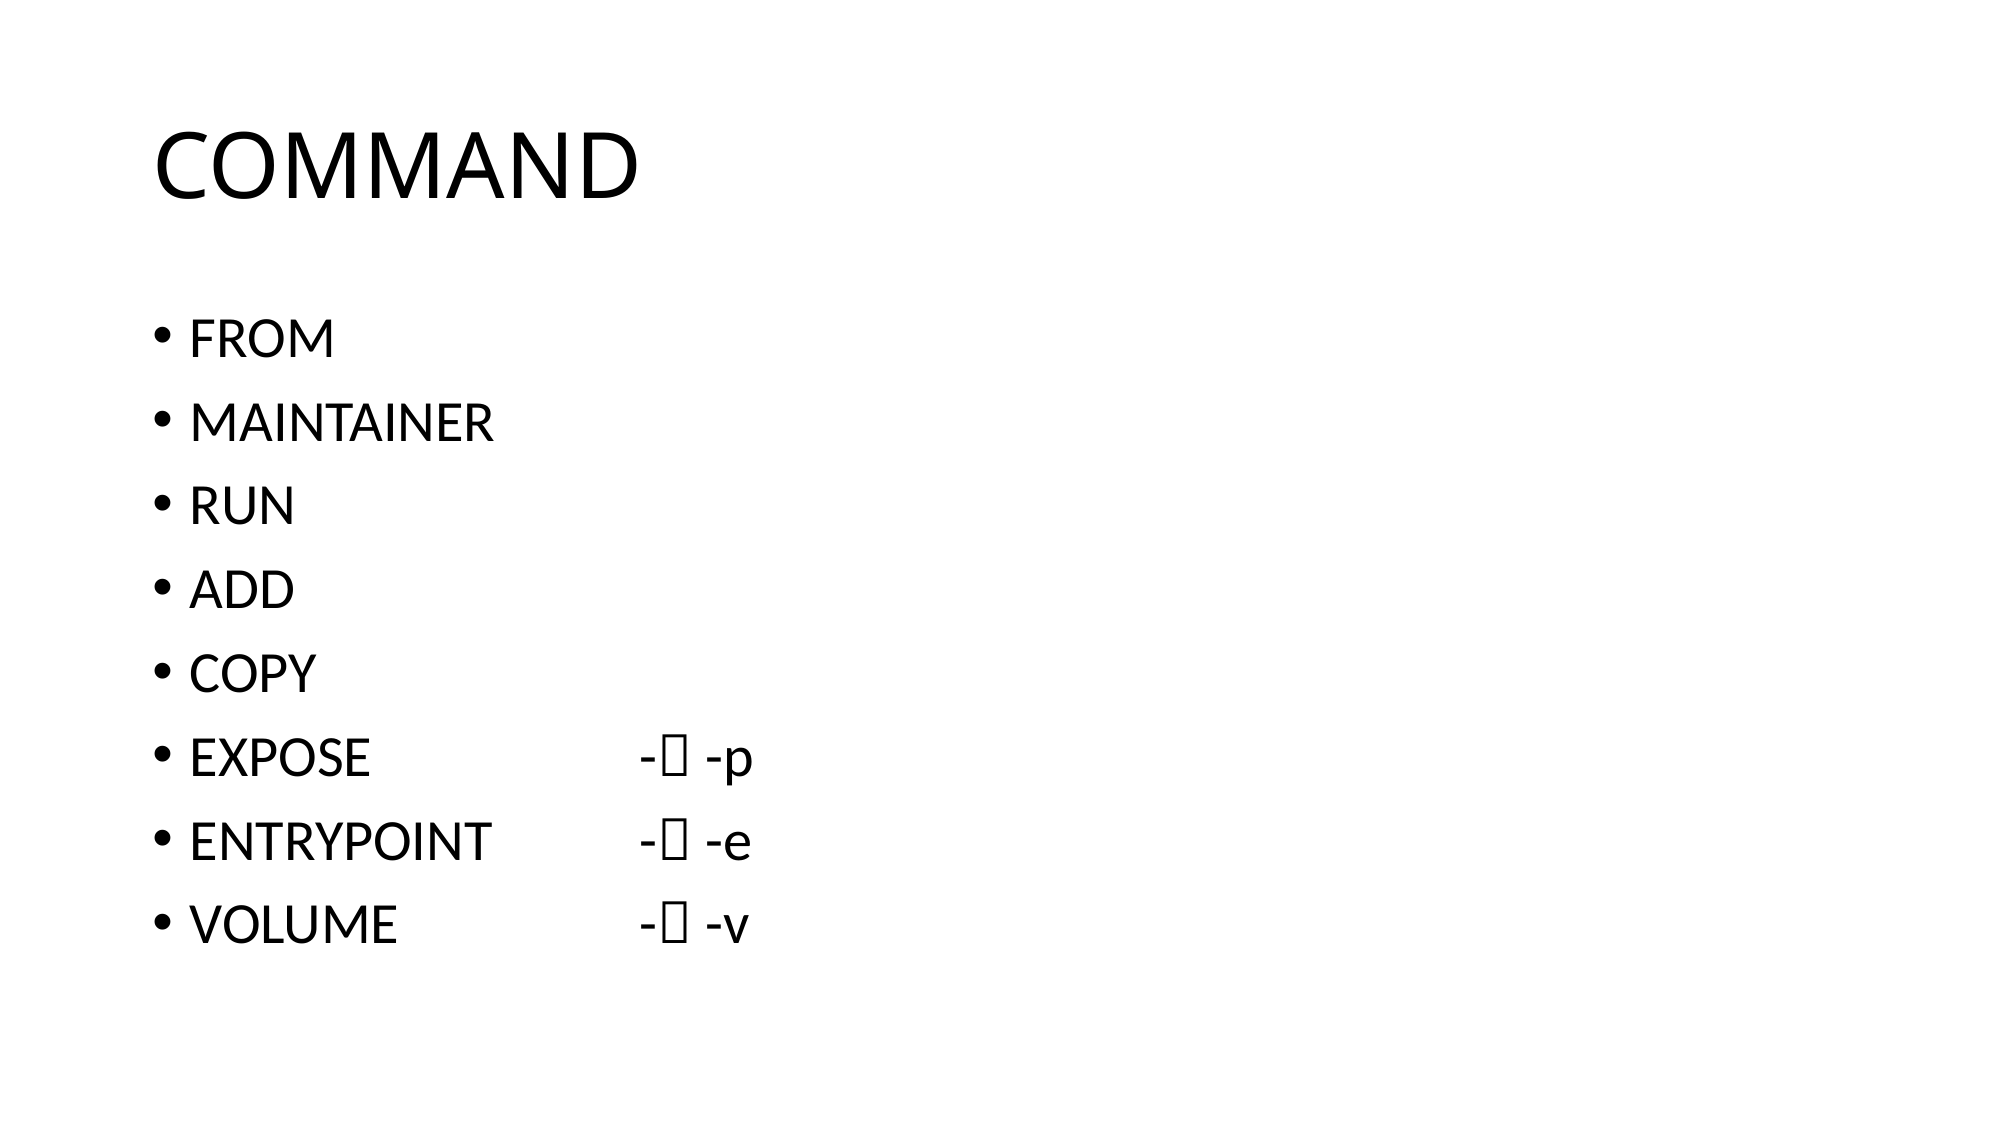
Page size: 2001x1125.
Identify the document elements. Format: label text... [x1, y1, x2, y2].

list FROM MAINTAINER RUN ADD COPY EXPOSE - -p ENTRYPOINT - -e VOLUME - -v [137, 299, 1863, 1014]
title COMMAND [137, 59, 1863, 278]
